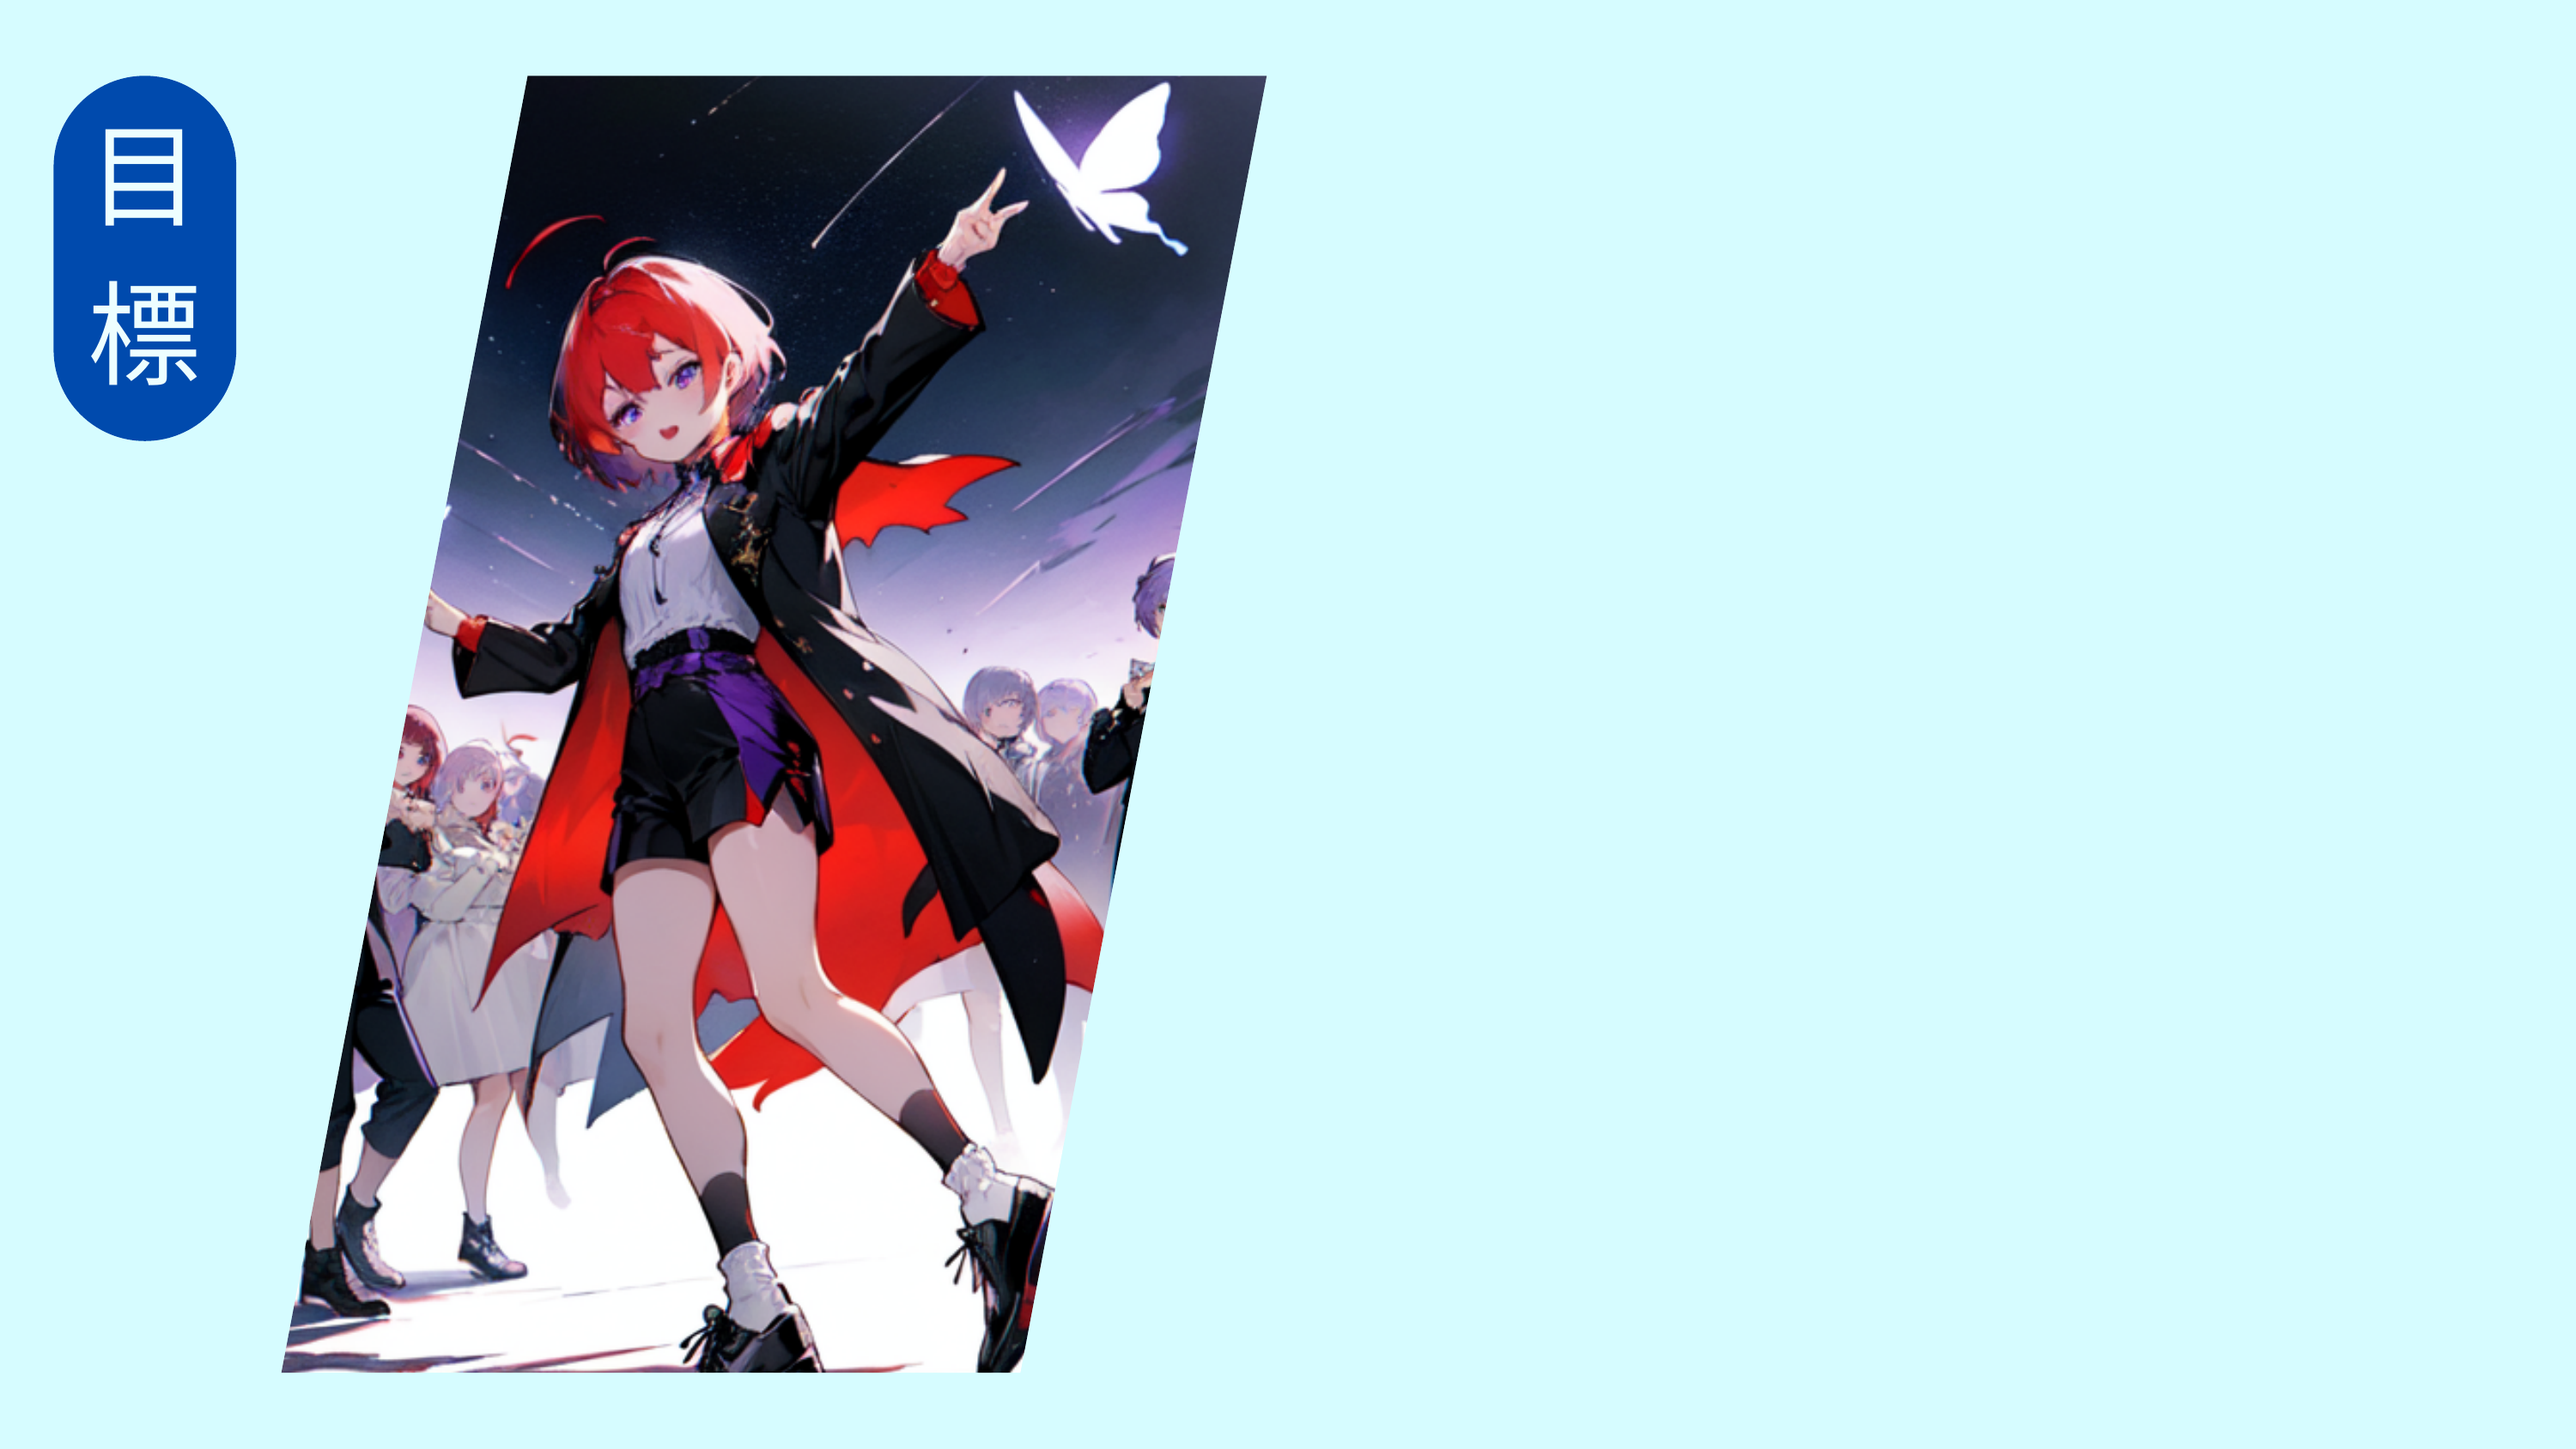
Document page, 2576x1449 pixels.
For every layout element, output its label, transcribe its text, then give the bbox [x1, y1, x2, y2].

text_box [281, 76, 1267, 1373]
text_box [0, 167, 328, 350]
text_box 目 標 [76, 82, 213, 166]
text_box 目 標 [76, 356, 213, 399]
